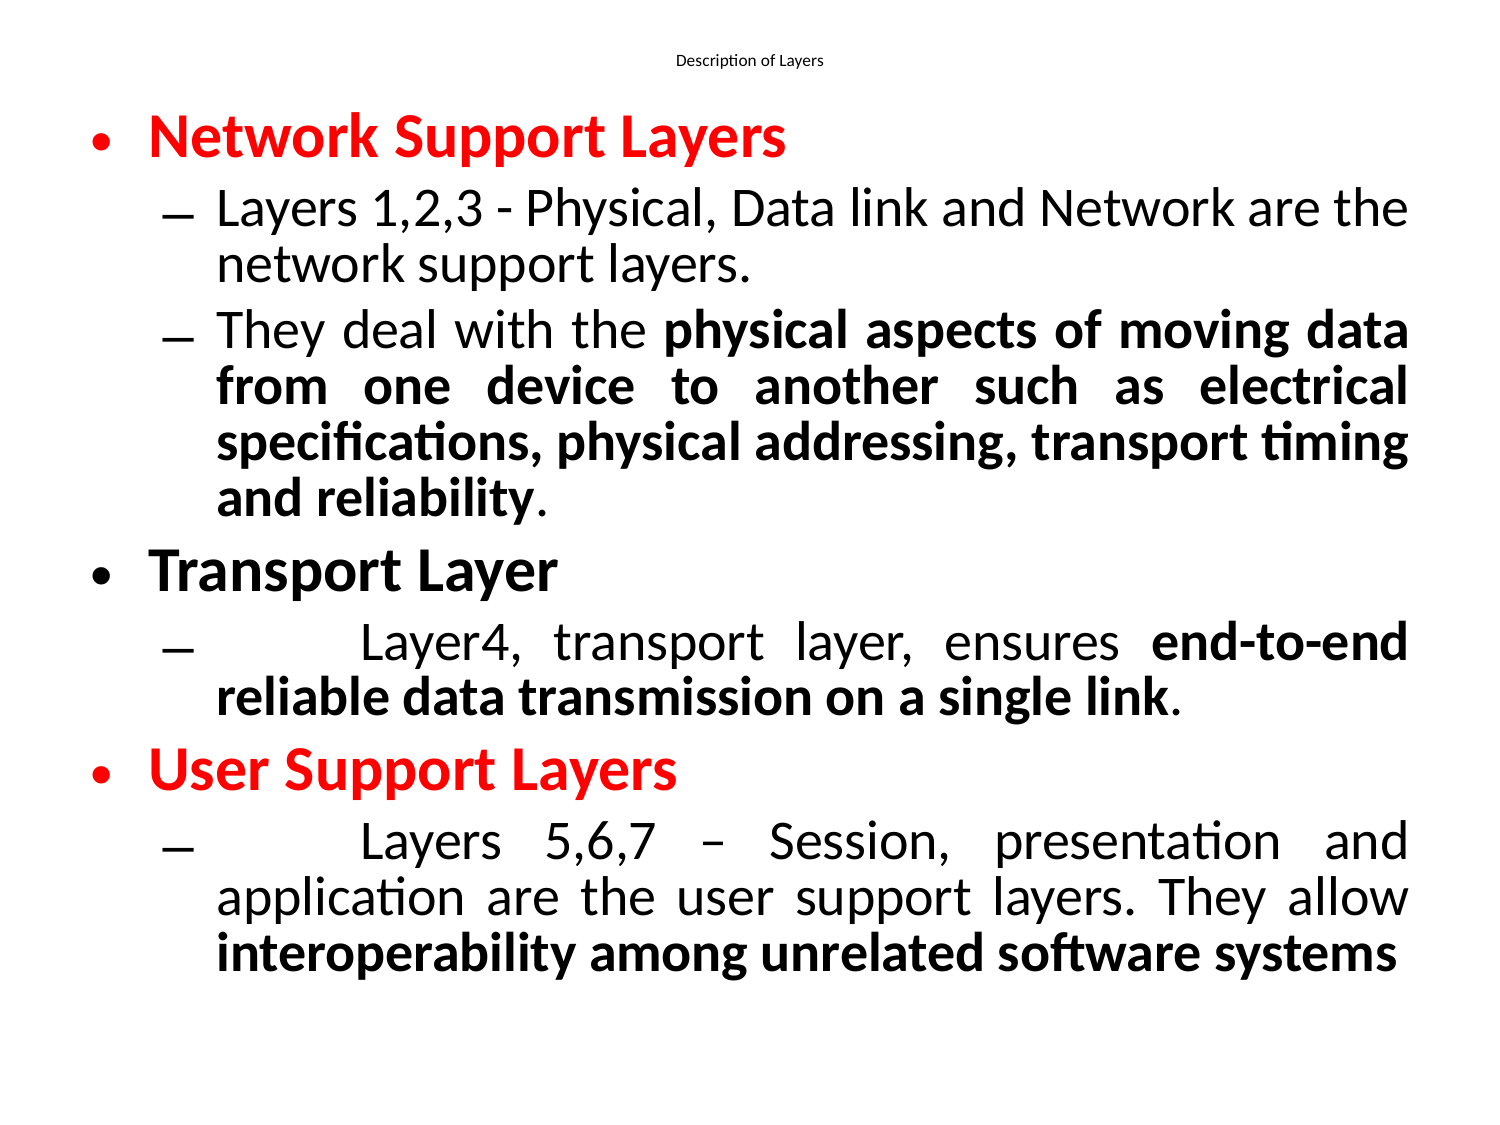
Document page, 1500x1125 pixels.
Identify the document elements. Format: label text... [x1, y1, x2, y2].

list Network Support Layers Layers 1,2,3 - Physical, Data link and Network are the network support layers. They deal with the physical aspects of moving data from one device to another such as electrical specifications, physical addressing, transport timing and reliability. Transport Layer Layer4, transport layer, ensures end-to-end reliable data transmission on a single link. User Support Layers Layers 5,6,7 – Session, presentation and application are the user support layers. They allow interoperability among unrelated software systems [75, 101, 1425, 1005]
title Description of Layers [75, 45, 1425, 79]
